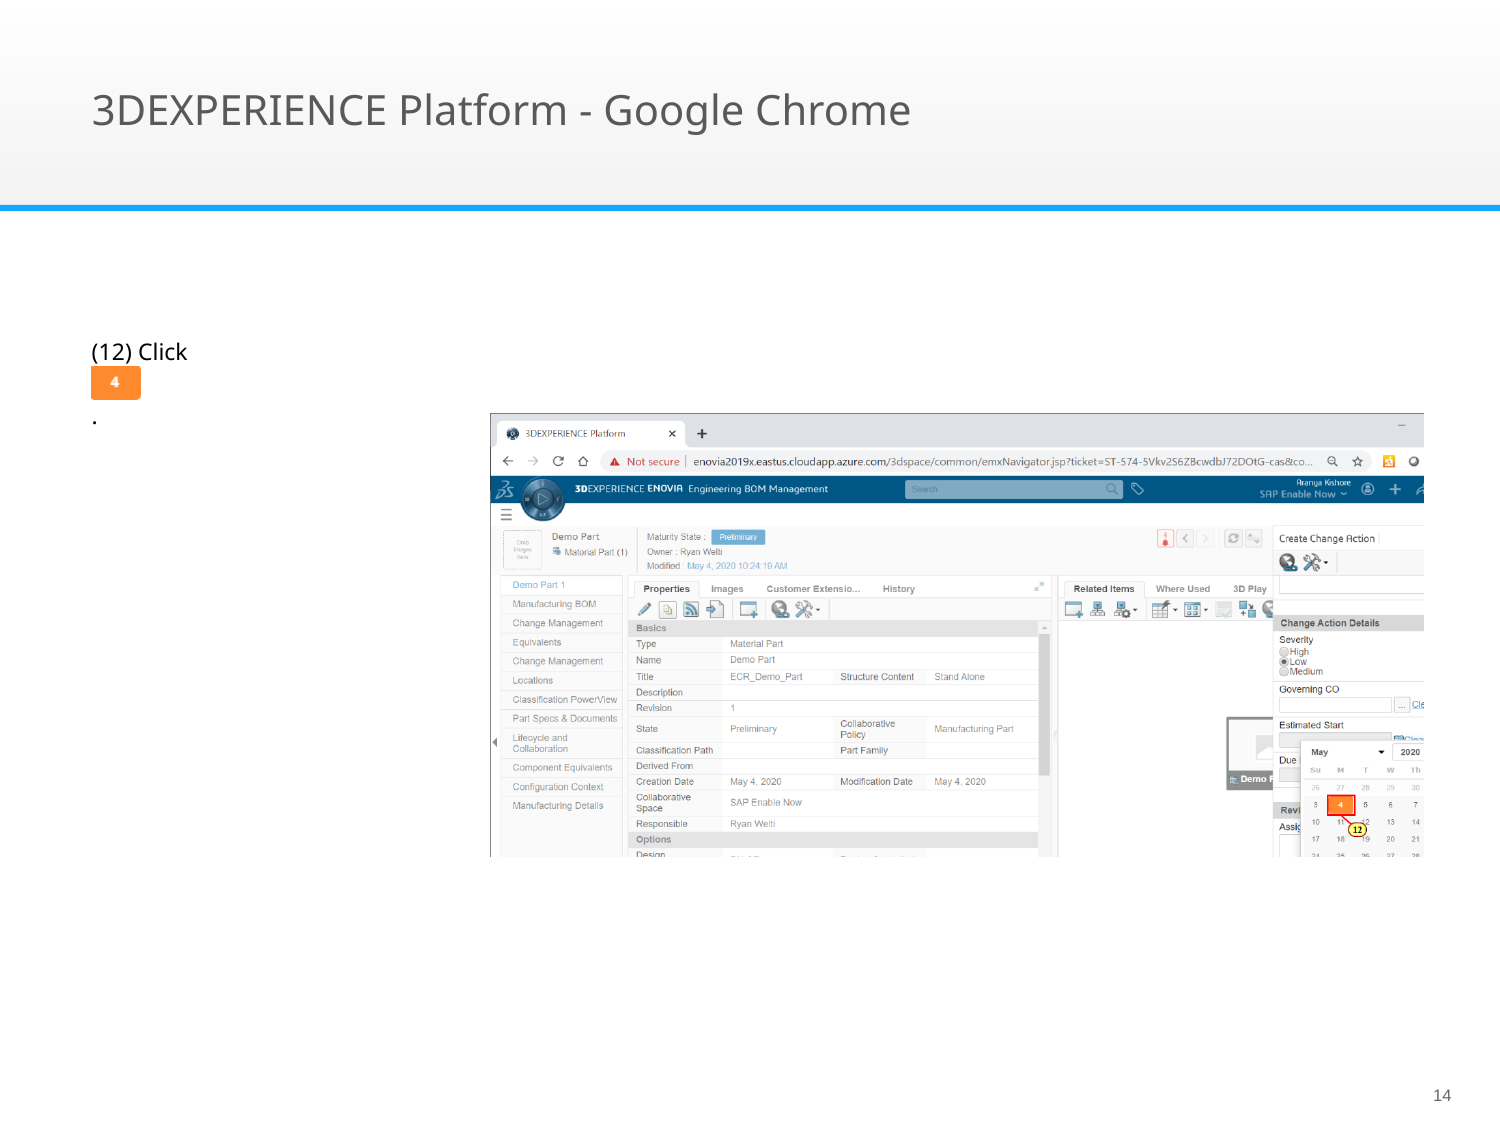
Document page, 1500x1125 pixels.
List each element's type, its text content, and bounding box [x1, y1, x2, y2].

title 3DEXPERIENCE Platform - Google Chrome [76, 53, 1424, 166]
list (12) Click . [76, 265, 479, 1004]
picture [91, 366, 141, 401]
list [489, 412, 1424, 857]
